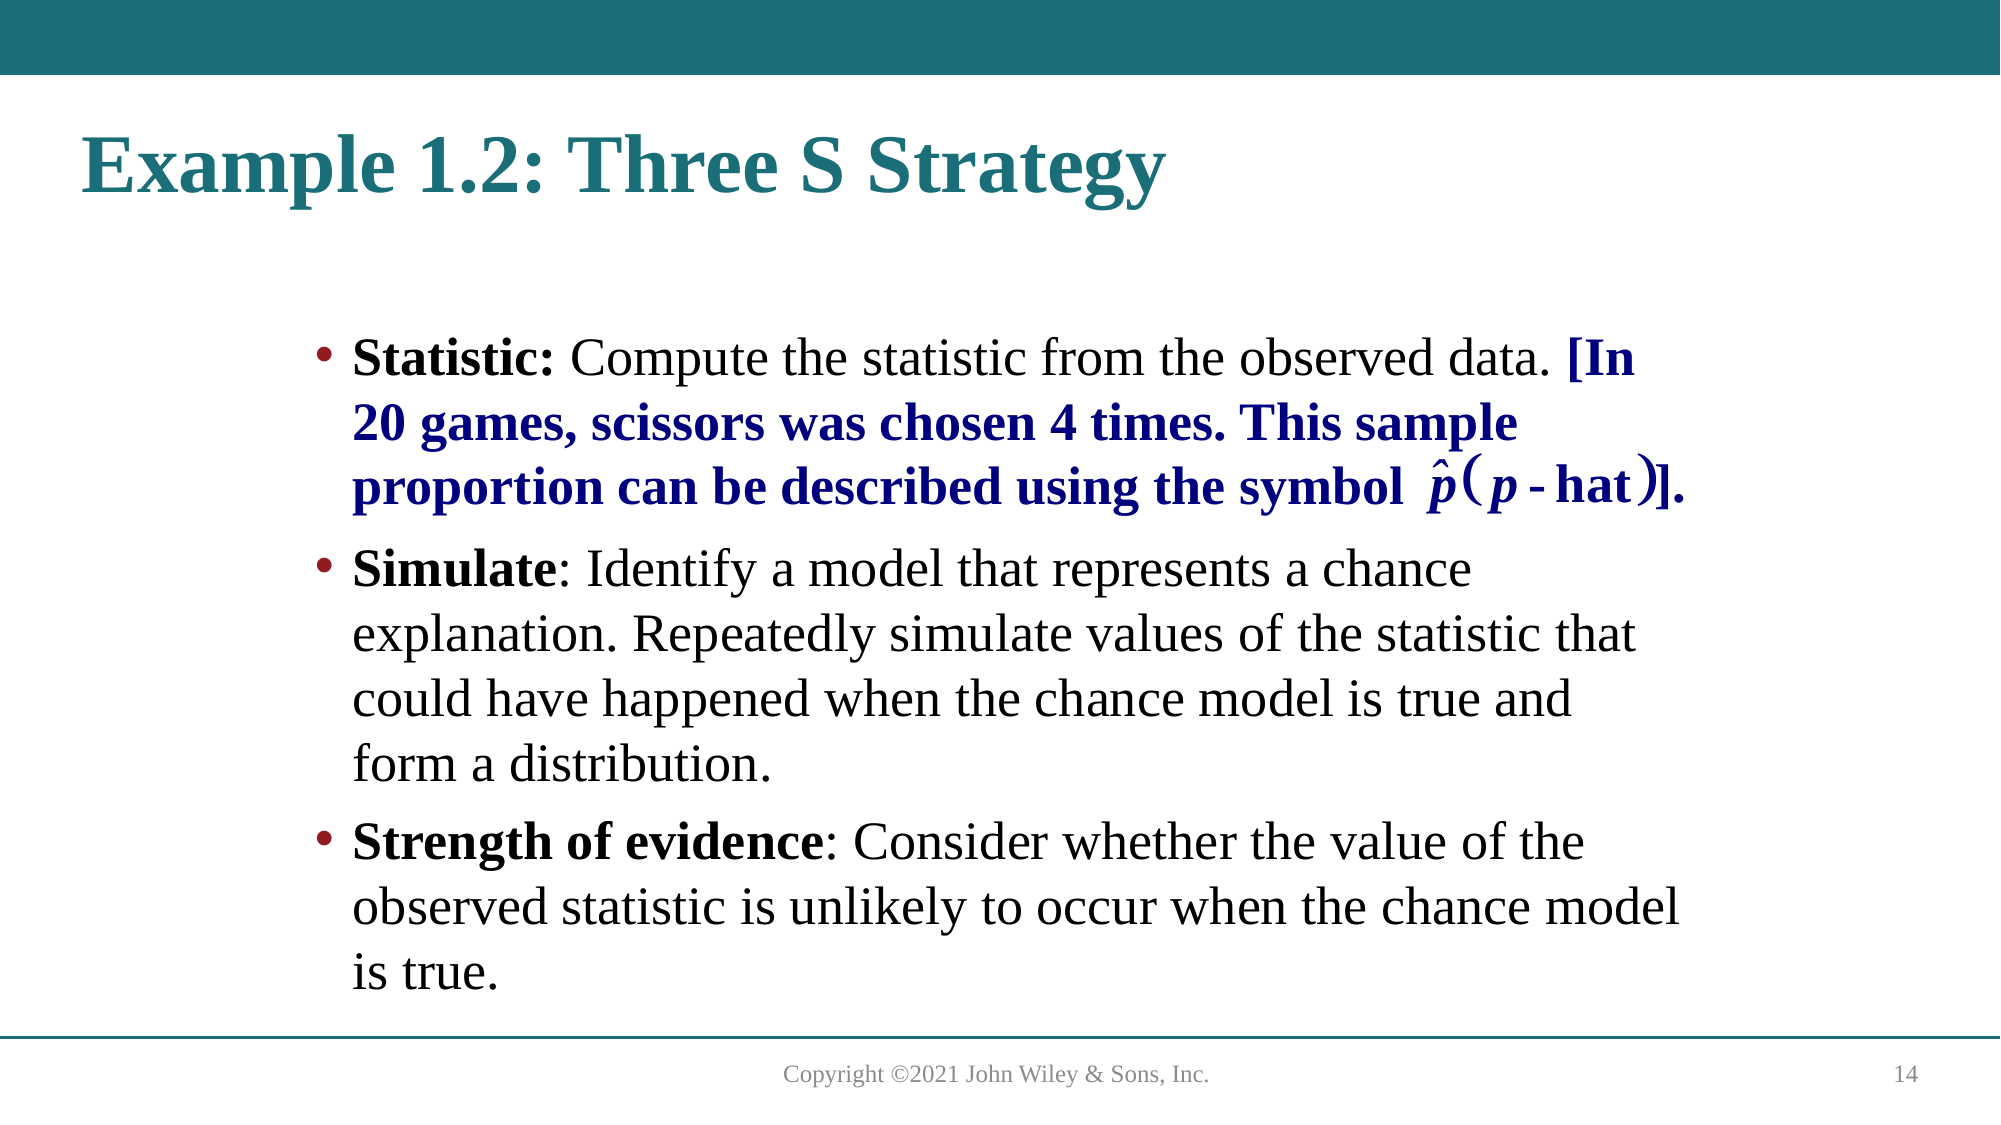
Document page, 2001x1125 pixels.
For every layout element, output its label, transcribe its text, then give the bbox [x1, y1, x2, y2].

title Example 1.2: Three S Strategy [66, 101, 1934, 240]
list Statistic: Compute the statistic from the observed data. [In 20 games, scissors was chosen 4 times. This sample proportion can be described using the symbol [300, 313, 1700, 525]
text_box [1419, 451, 1688, 526]
list Simulate: Identify a model that represents a chance explanation. Repeatedly simulate values of the statistic that could have happened when the chance model is true and form a distribution. Strength of evidence: Consider whether the value of the observed statistic is unlikely to occur when the chance model is true. [300, 525, 1700, 1024]
